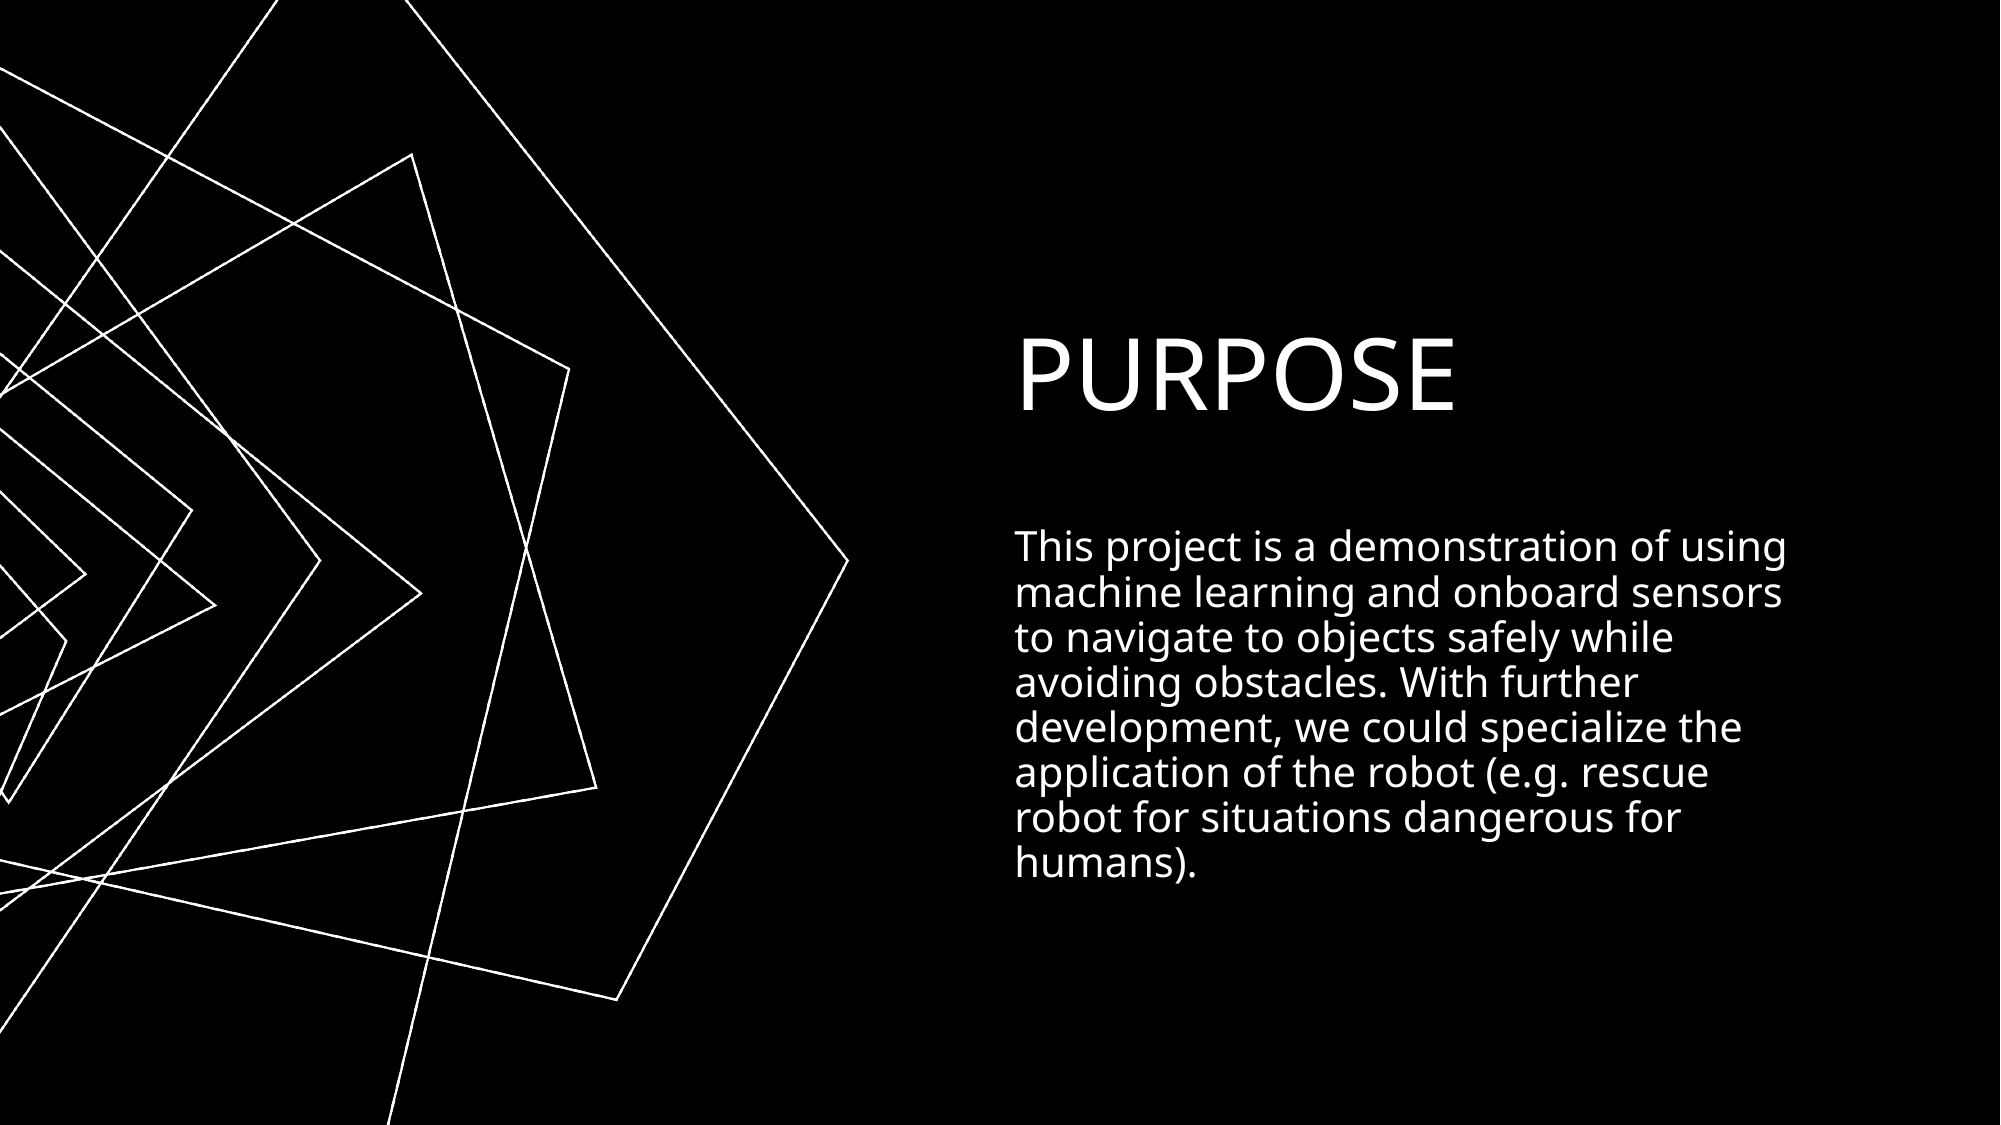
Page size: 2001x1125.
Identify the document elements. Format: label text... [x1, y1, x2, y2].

title Purpose [999, 313, 1829, 440]
list This project is a demonstration of using machine learning and onboard sensors to navigate to objects safely while avoiding obstacles. With further development, we could specialize the application of the robot (e.g. rescue robot for situations dangerous for humans). [999, 518, 1829, 912]
picture [0, 0, 850, 1125]
